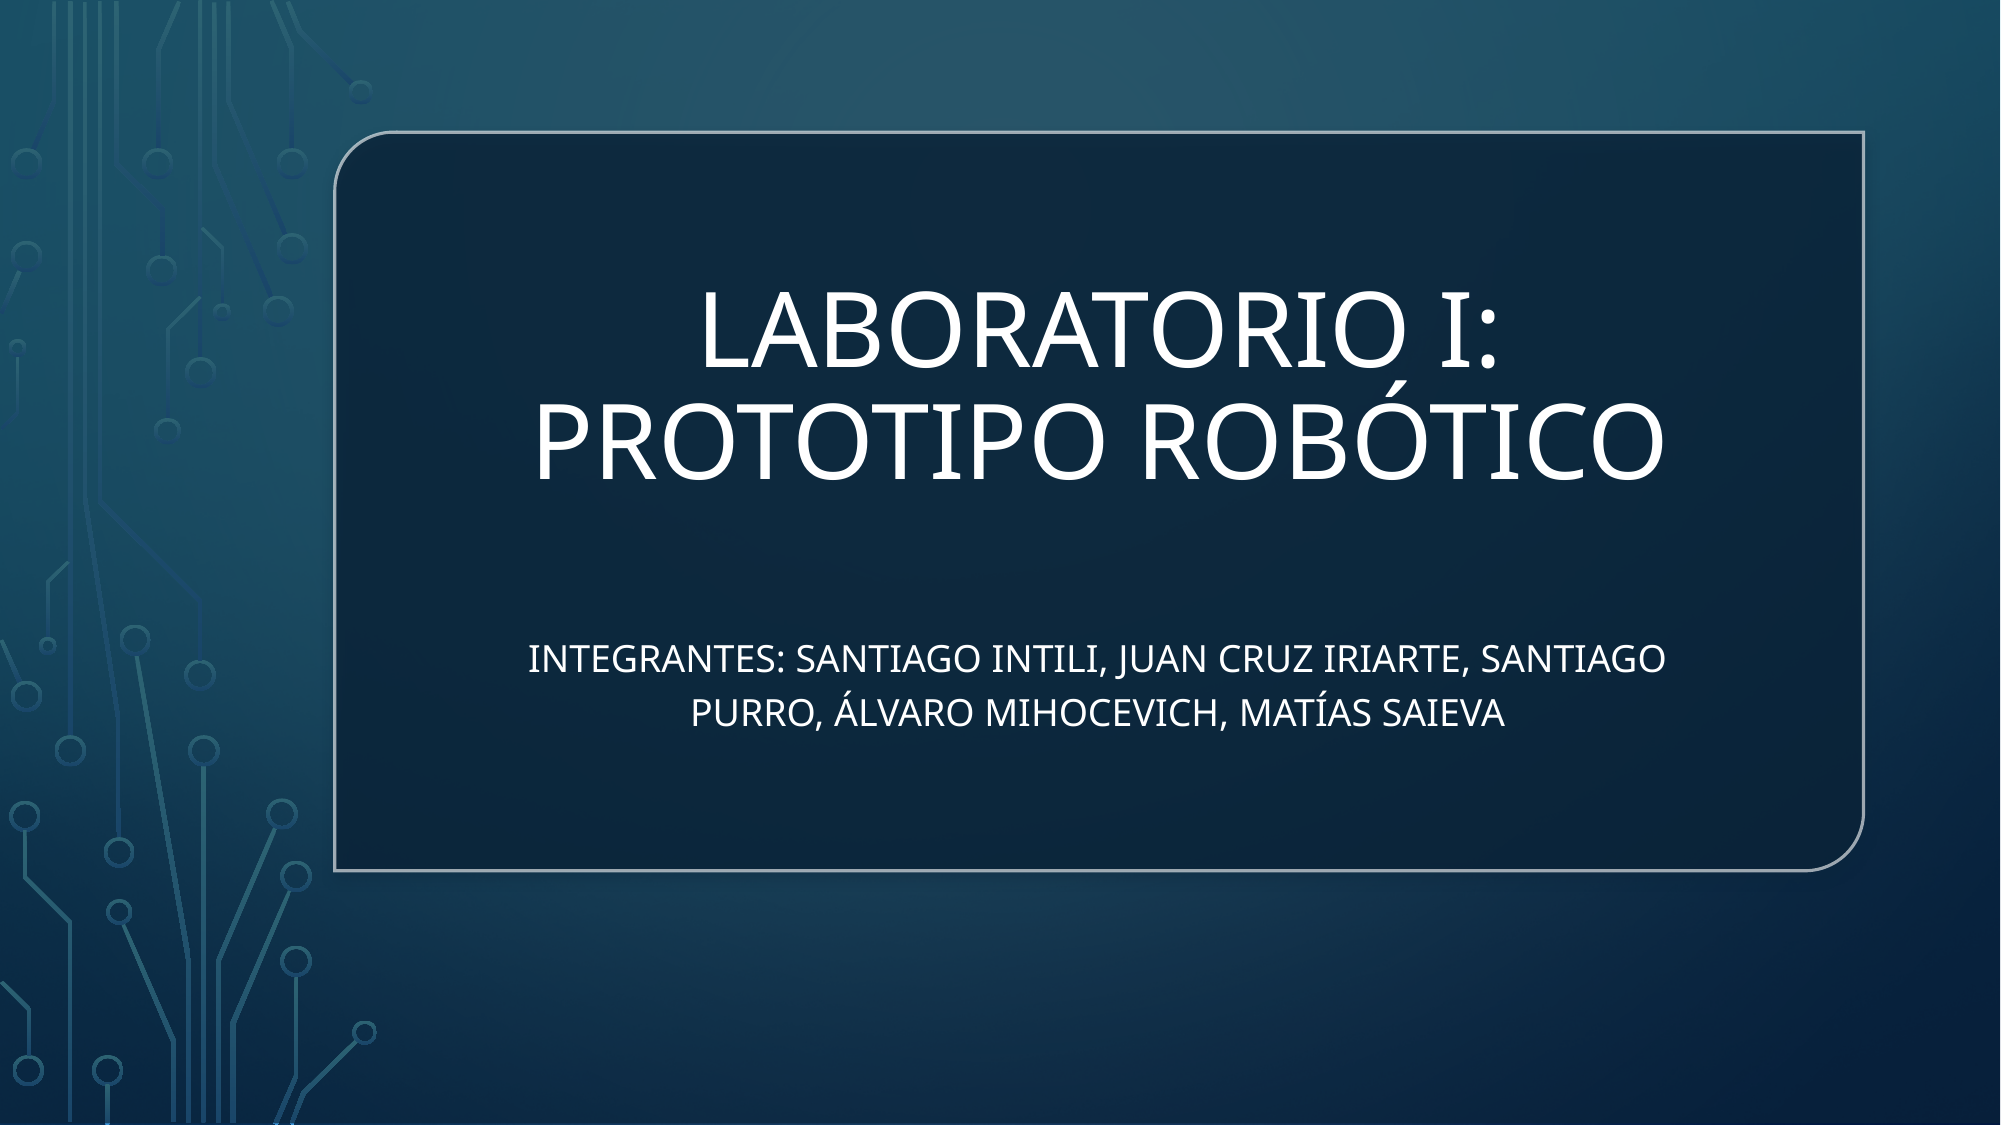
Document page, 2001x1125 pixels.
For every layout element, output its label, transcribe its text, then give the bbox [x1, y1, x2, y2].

text_box [334, 131, 1865, 872]
title LABORATORIO I: prototipo ROBÓTICO [512, 242, 1686, 511]
subtitle Integrantes: Santiago intili, Juan cruz iriarte, Santiago purro, álvaro MIHOCEVICH, matías saieva [512, 619, 1684, 817]
text_box [0, 0, 2000, 1125]
